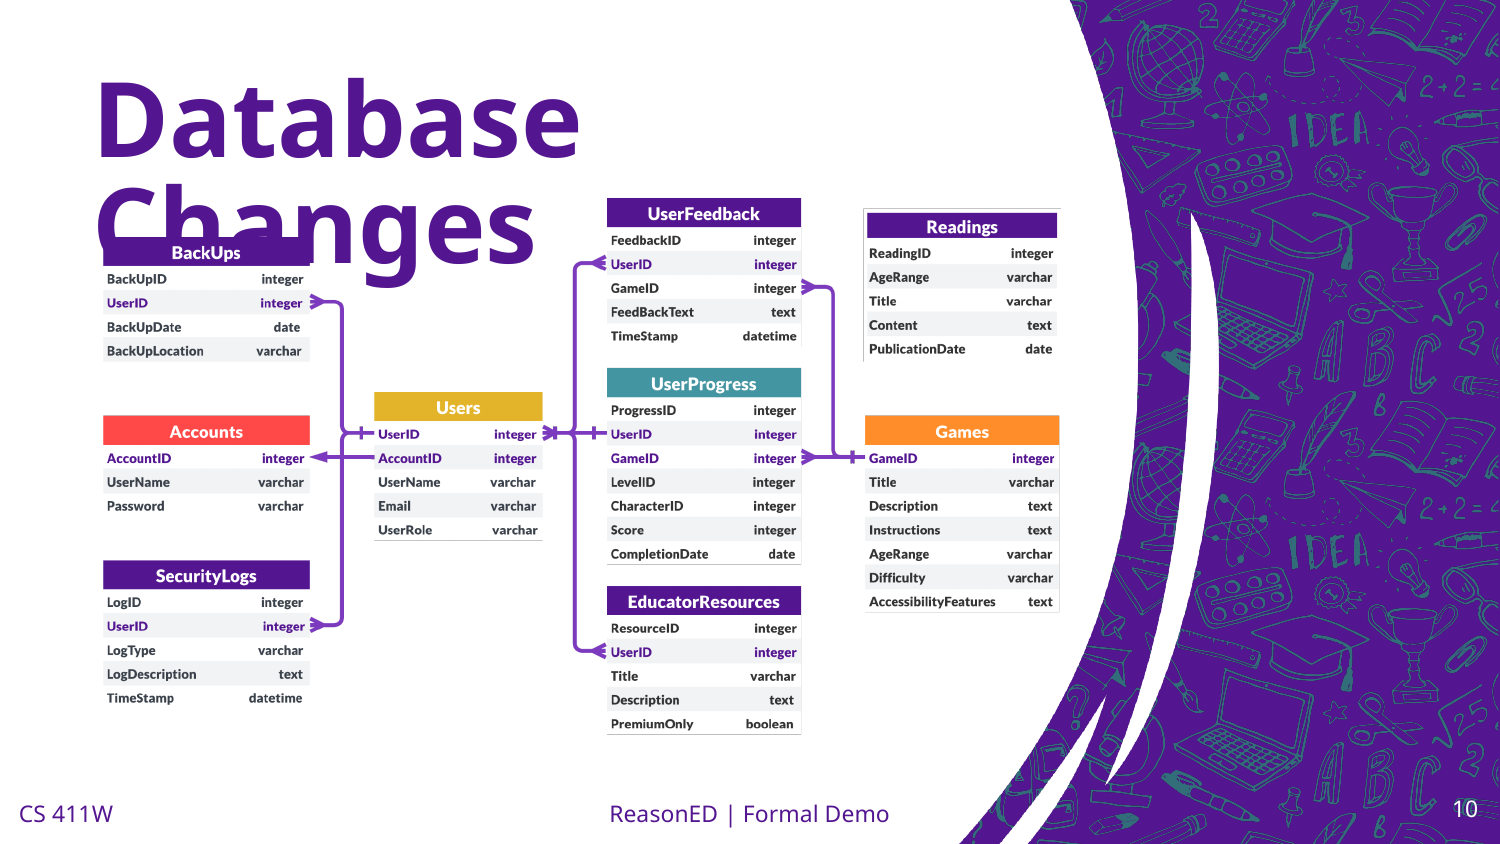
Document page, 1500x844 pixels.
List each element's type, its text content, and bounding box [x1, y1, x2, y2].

slide_number ‹#› [1403, 779, 1494, 844]
title Database Changes [77, 65, 1065, 170]
list [49, 225, 973, 775]
text_box CS 411W [0, 785, 133, 841]
picture [0, 0, 1499, 844]
text_box ReasonED | Formal Demo [568, 785, 932, 841]
